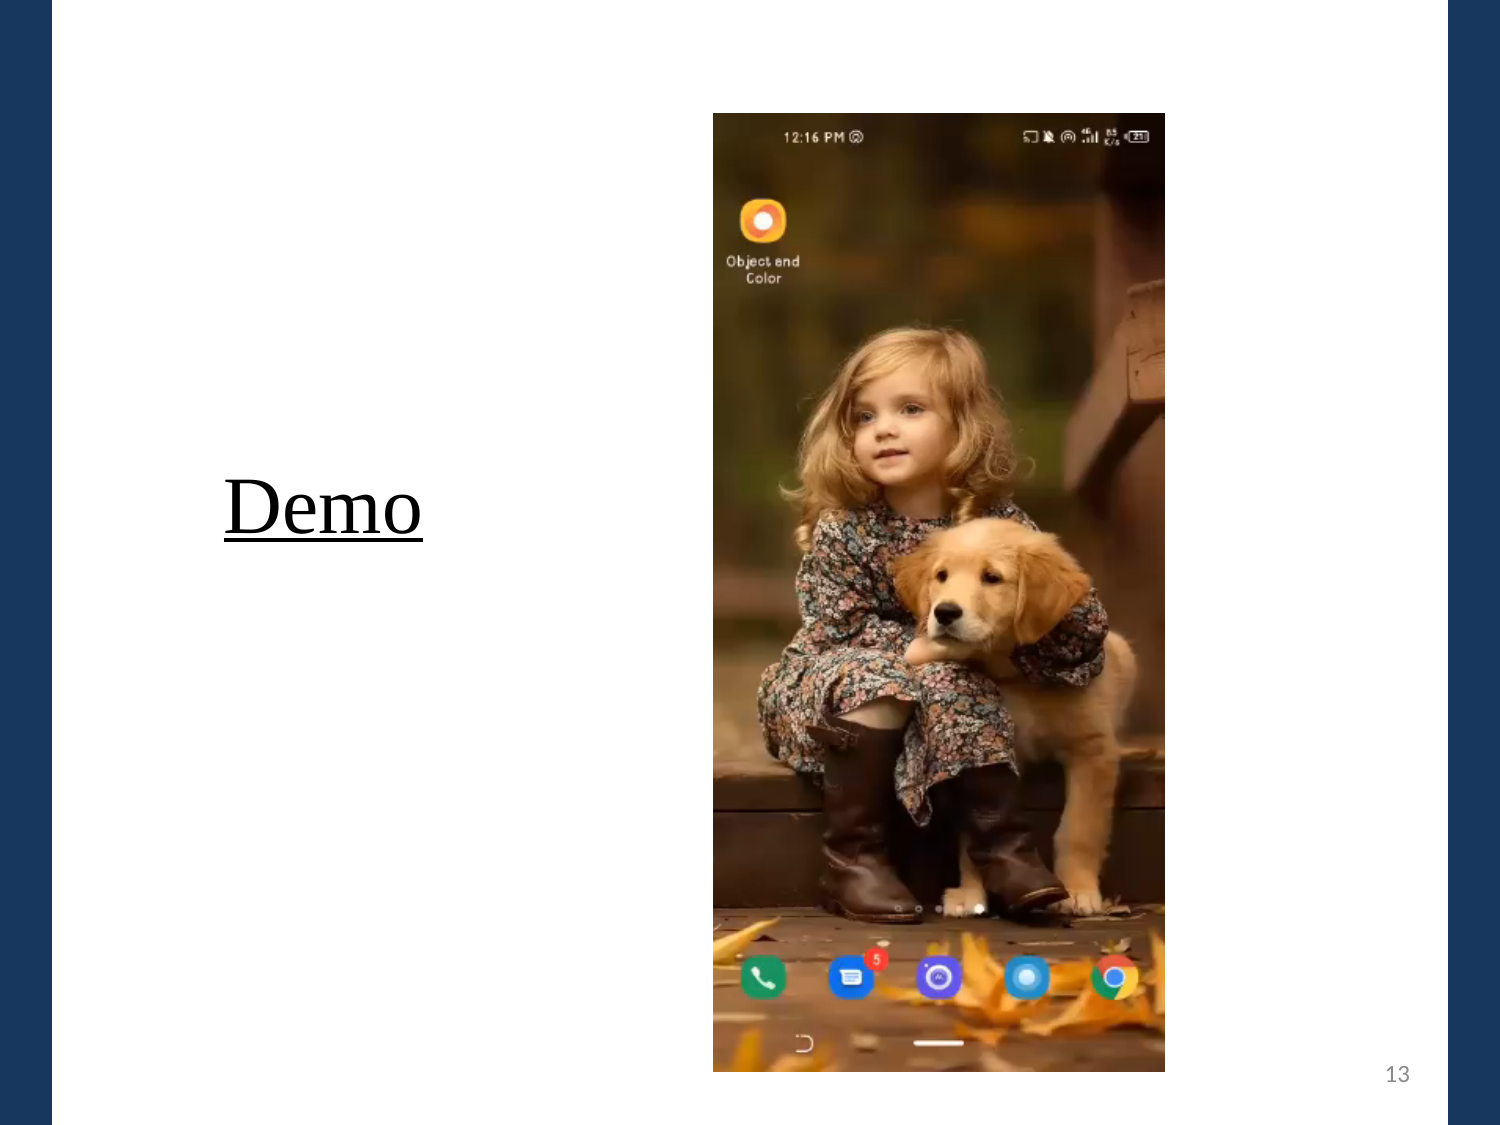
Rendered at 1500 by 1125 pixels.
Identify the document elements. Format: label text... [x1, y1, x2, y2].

text_box [1448, 0, 1500, 1125]
title Demo [75, 443, 507, 558]
slide_number 13 [1074, 1042, 1425, 1103]
text_box [0, 0, 52, 1125]
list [712, 112, 1166, 1073]
